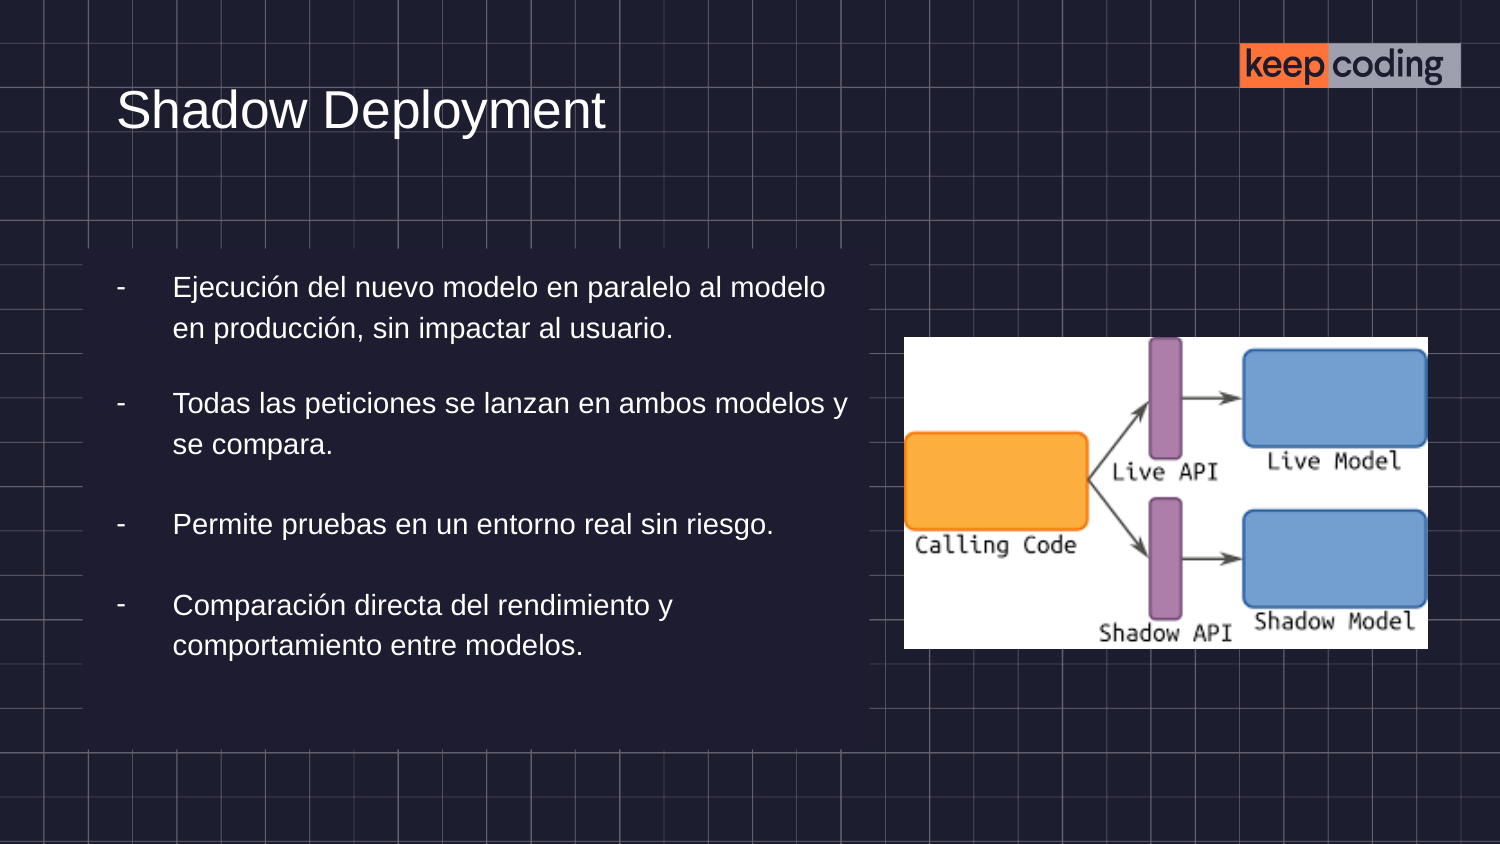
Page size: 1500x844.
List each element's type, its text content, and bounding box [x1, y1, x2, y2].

picture [1240, 43, 1461, 88]
list Ejecución del nuevo modelo en paralelo al modelo en producción, sin impactar al usuario. Todas las peticiones se lanzan en ambos modelos y se compara. Permite pruebas en un entorno real sin riesgo. Comparación directa del rendimiento y comportamiento entre modelos. [82, 248, 870, 750]
title Shadow Deployment [101, 60, 1165, 155]
picture [904, 337, 1428, 649]
